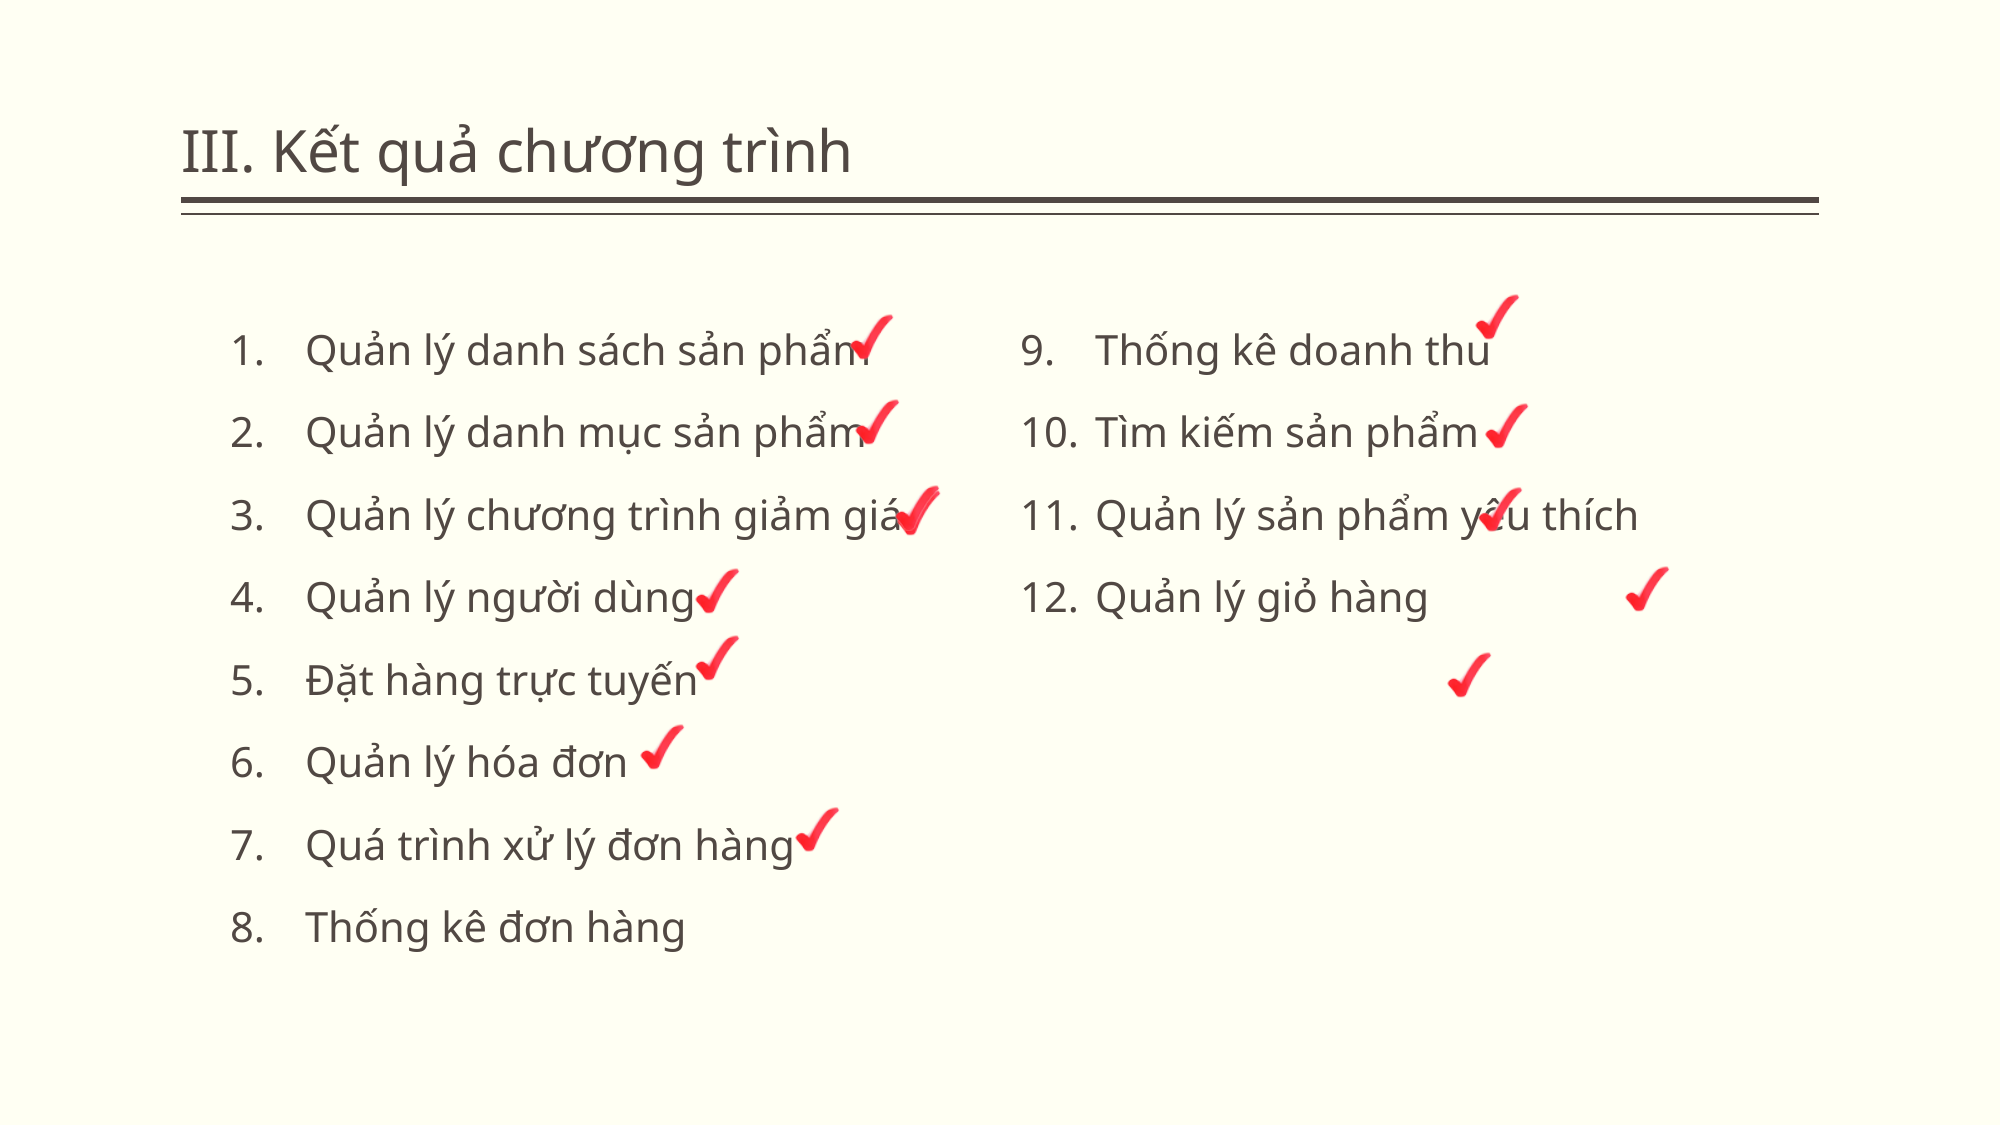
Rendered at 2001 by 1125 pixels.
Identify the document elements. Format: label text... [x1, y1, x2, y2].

picture [1467, 476, 1530, 544]
picture [844, 388, 907, 456]
list Quản lý danh sách sản phẩm Quản lý danh mục sản phẩm Quản lý chương trình giảm giá Quản lý người dùng Đặt hàng trực tuyến Quản lý hóa đơn Quá trình xử lý đơn hàng Thống kê đơn hàng Thống kê doanh thu Tìm kiếm sản phẩm Quản lý sản phẩm yêu thích Quản lý giỏ hàng [230, 321, 1811, 975]
picture [884, 474, 948, 547]
picture [1464, 283, 1527, 351]
picture [1614, 555, 1677, 623]
picture [839, 303, 901, 371]
picture [629, 713, 692, 781]
title III. Kết quả chương trình [181, 12, 1819, 193]
picture [1436, 641, 1499, 709]
picture [1474, 392, 1536, 460]
picture [784, 796, 847, 864]
picture [684, 557, 747, 692]
